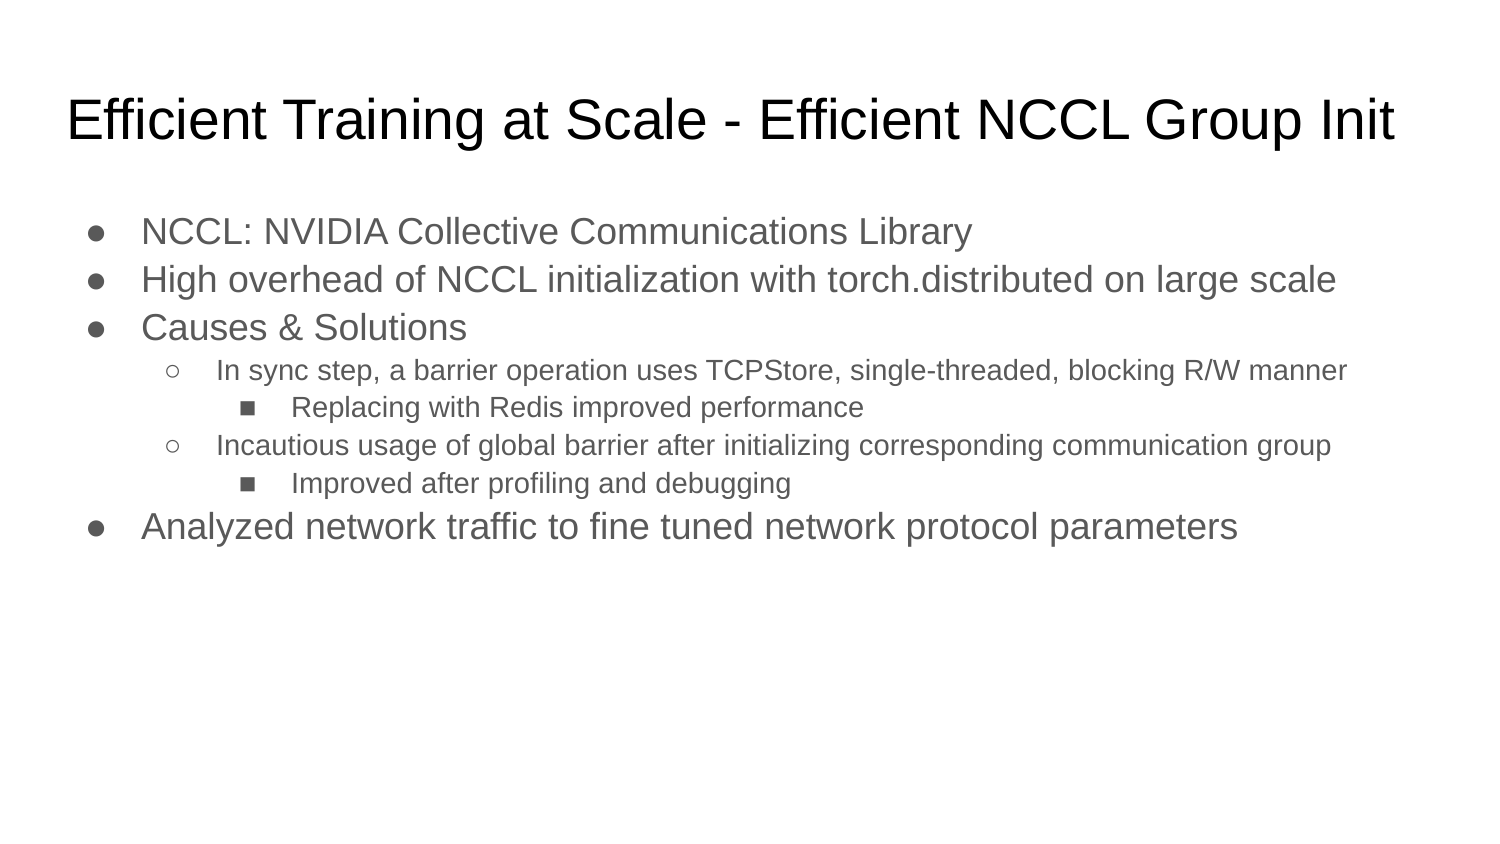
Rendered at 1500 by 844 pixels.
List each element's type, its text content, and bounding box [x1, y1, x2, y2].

title Efficient Training at Scale - Efficient NCCL Group Init [51, 72, 1449, 167]
list NCCL: NVIDIA Collective Communications Library High overhead of NCCL initialization with torch.distributed on large scale Causes & Solutions In sync step, a barrier operation uses TCPStore, single-threaded, blocking R/W manner Replacing with Redis improved performance Incautious usage of global barrier after initializing corresponding communication group Improved after profiling and debugging Analyzed network traffic to fine tuned network protocol parameters [51, 189, 1449, 750]
